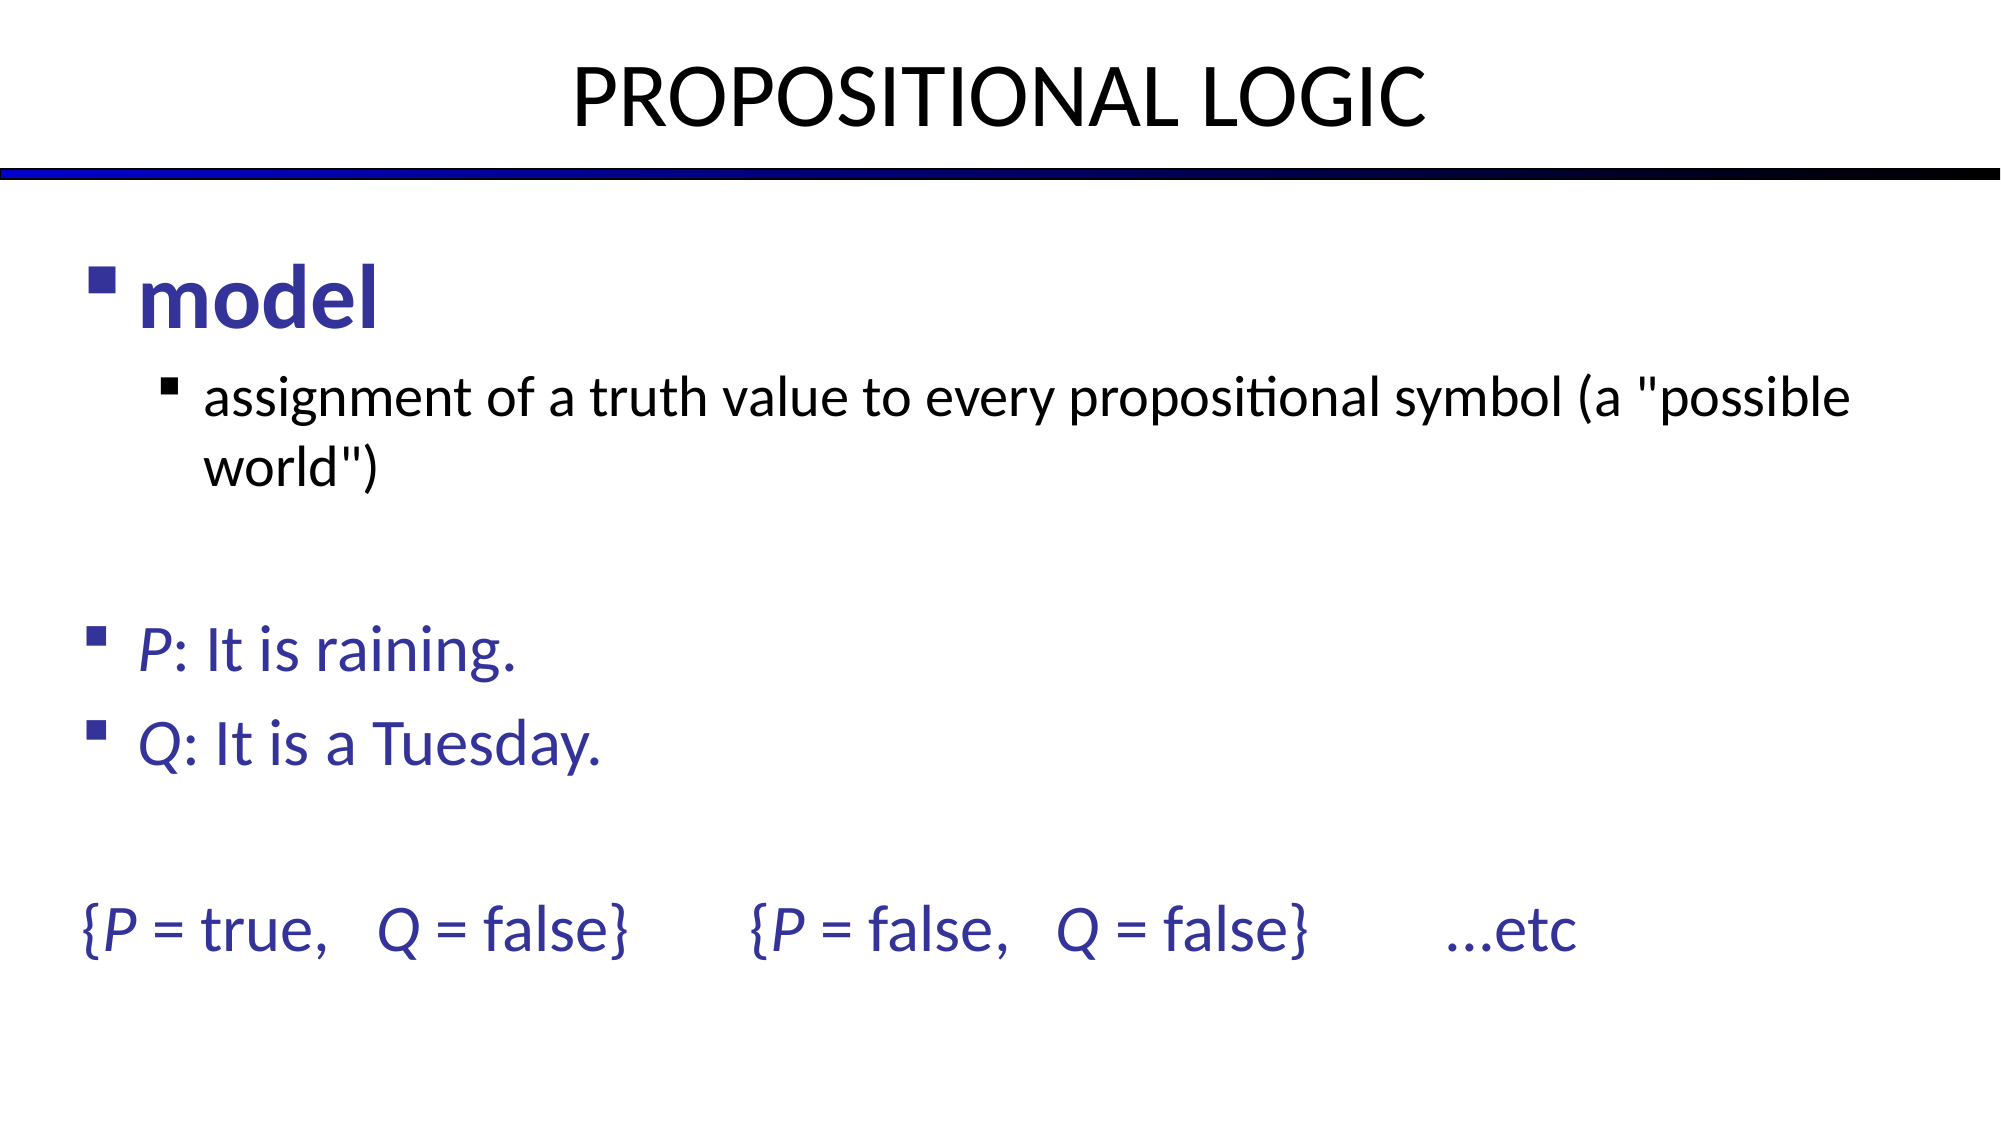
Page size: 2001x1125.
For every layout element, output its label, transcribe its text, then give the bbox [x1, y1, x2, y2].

list model assignment of a truth value to every propositional symbol (a "possible world") P: It is raining. Q: It is a Tuesday. {P = true, Q = false} {P = false, Q = false} ...etc [66, 228, 1934, 1006]
title PROPOSITIONAL LOGIC [0, 0, 2000, 184]
